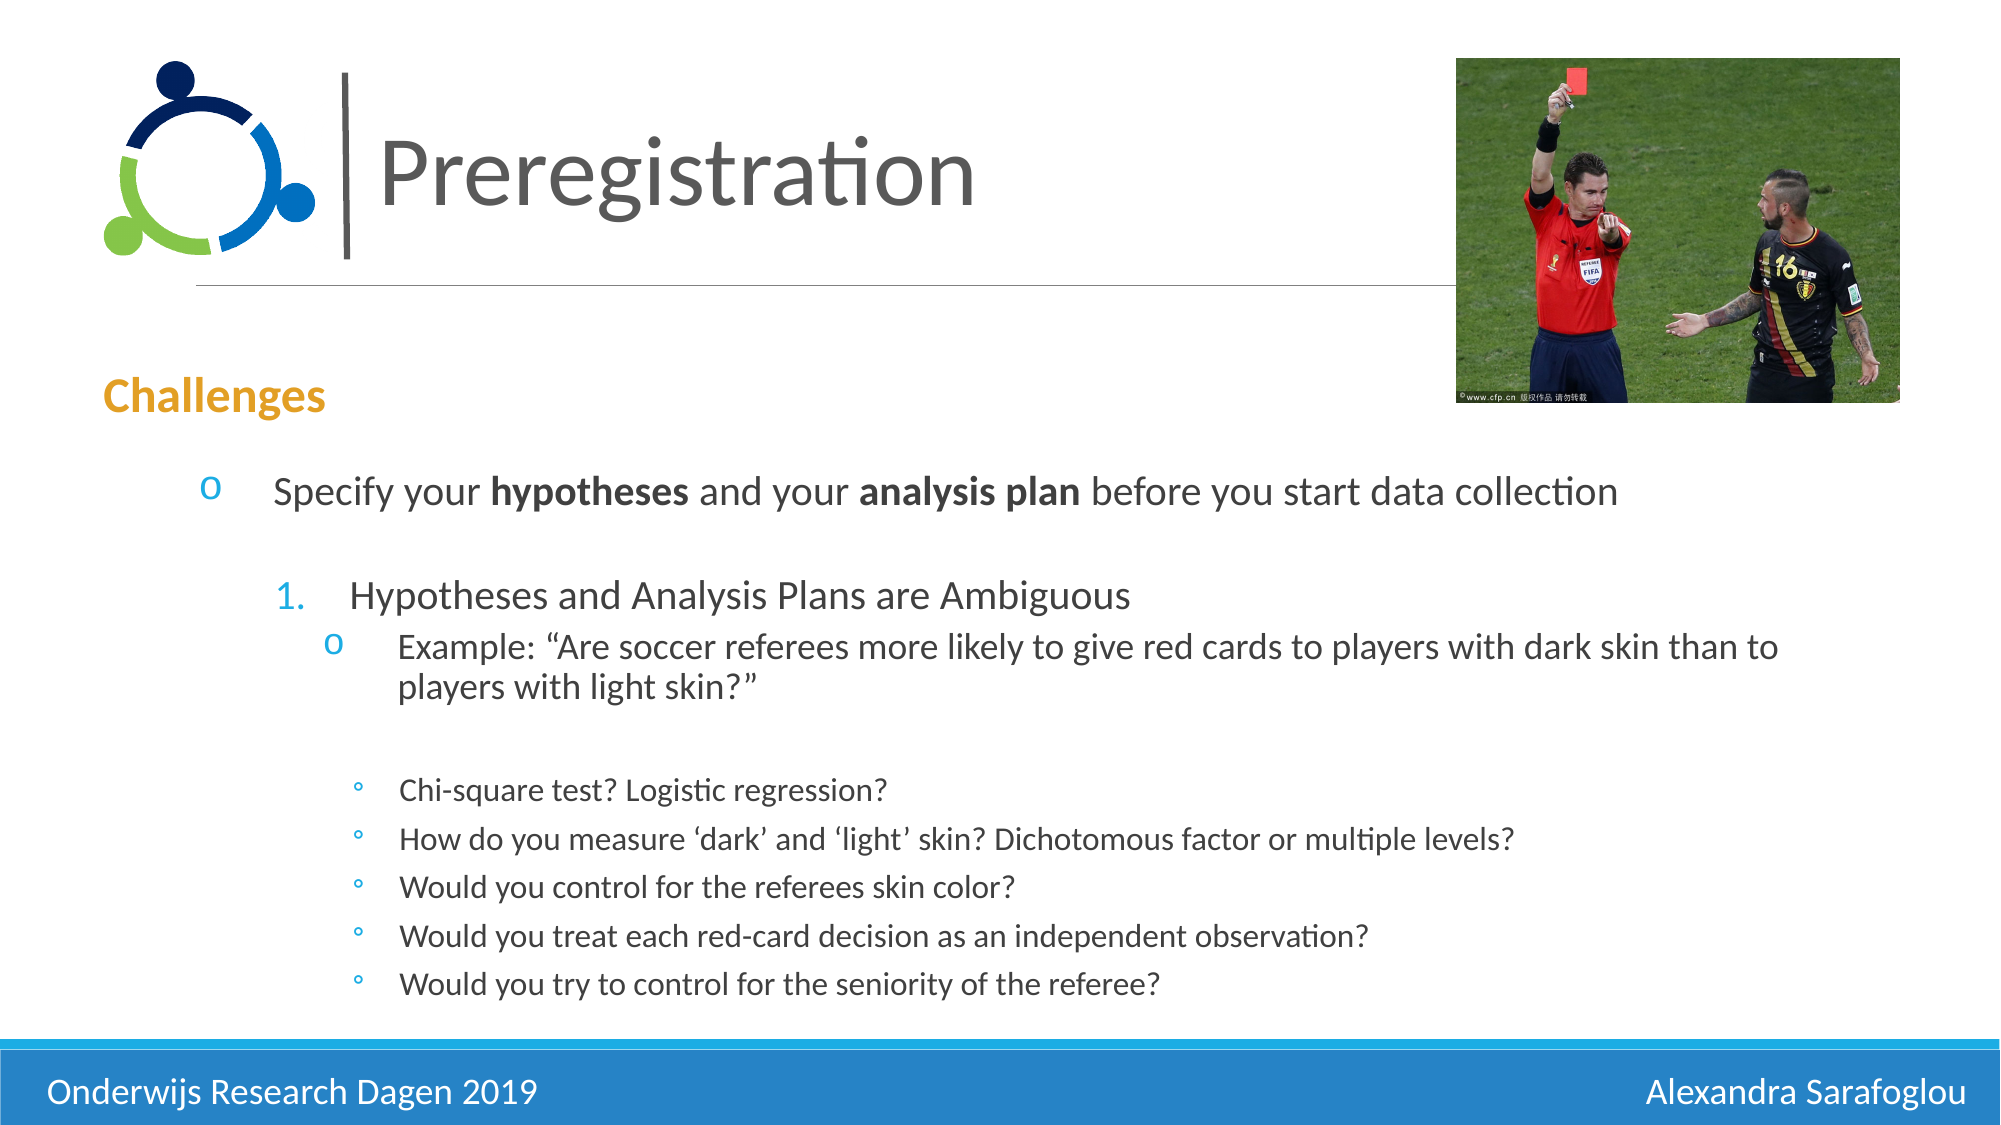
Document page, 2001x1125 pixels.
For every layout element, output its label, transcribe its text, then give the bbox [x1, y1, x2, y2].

text_box Challenges [88, 355, 1009, 431]
picture [88, 50, 329, 275]
picture [1455, 57, 1900, 403]
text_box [344, 72, 348, 260]
text_box Alexandra Sarafoglou [1456, 1059, 1983, 1120]
text_box Hypotheses and Analysis Plans are Ambiguous Example: “Are soccer referees more likely to give red cards to players with dark skin than to players with light skin?” Chi-square test? Logistic regression? How do you measure ‘dark’ and ‘light’ skin? Dichotomous factor or multiple levels? Would you control for the referees skin color? Would you treat each red-card decision as an independent observation? Would you try to control for the seniority of the referee? [274, 565, 1834, 1028]
text_box Preregistration [364, 97, 1282, 233]
list Specify your hypotheses and your analysis plan before you start data collection [198, 431, 1704, 562]
text_box Onderwijs Research Dagen 2019 [32, 1059, 558, 1120]
